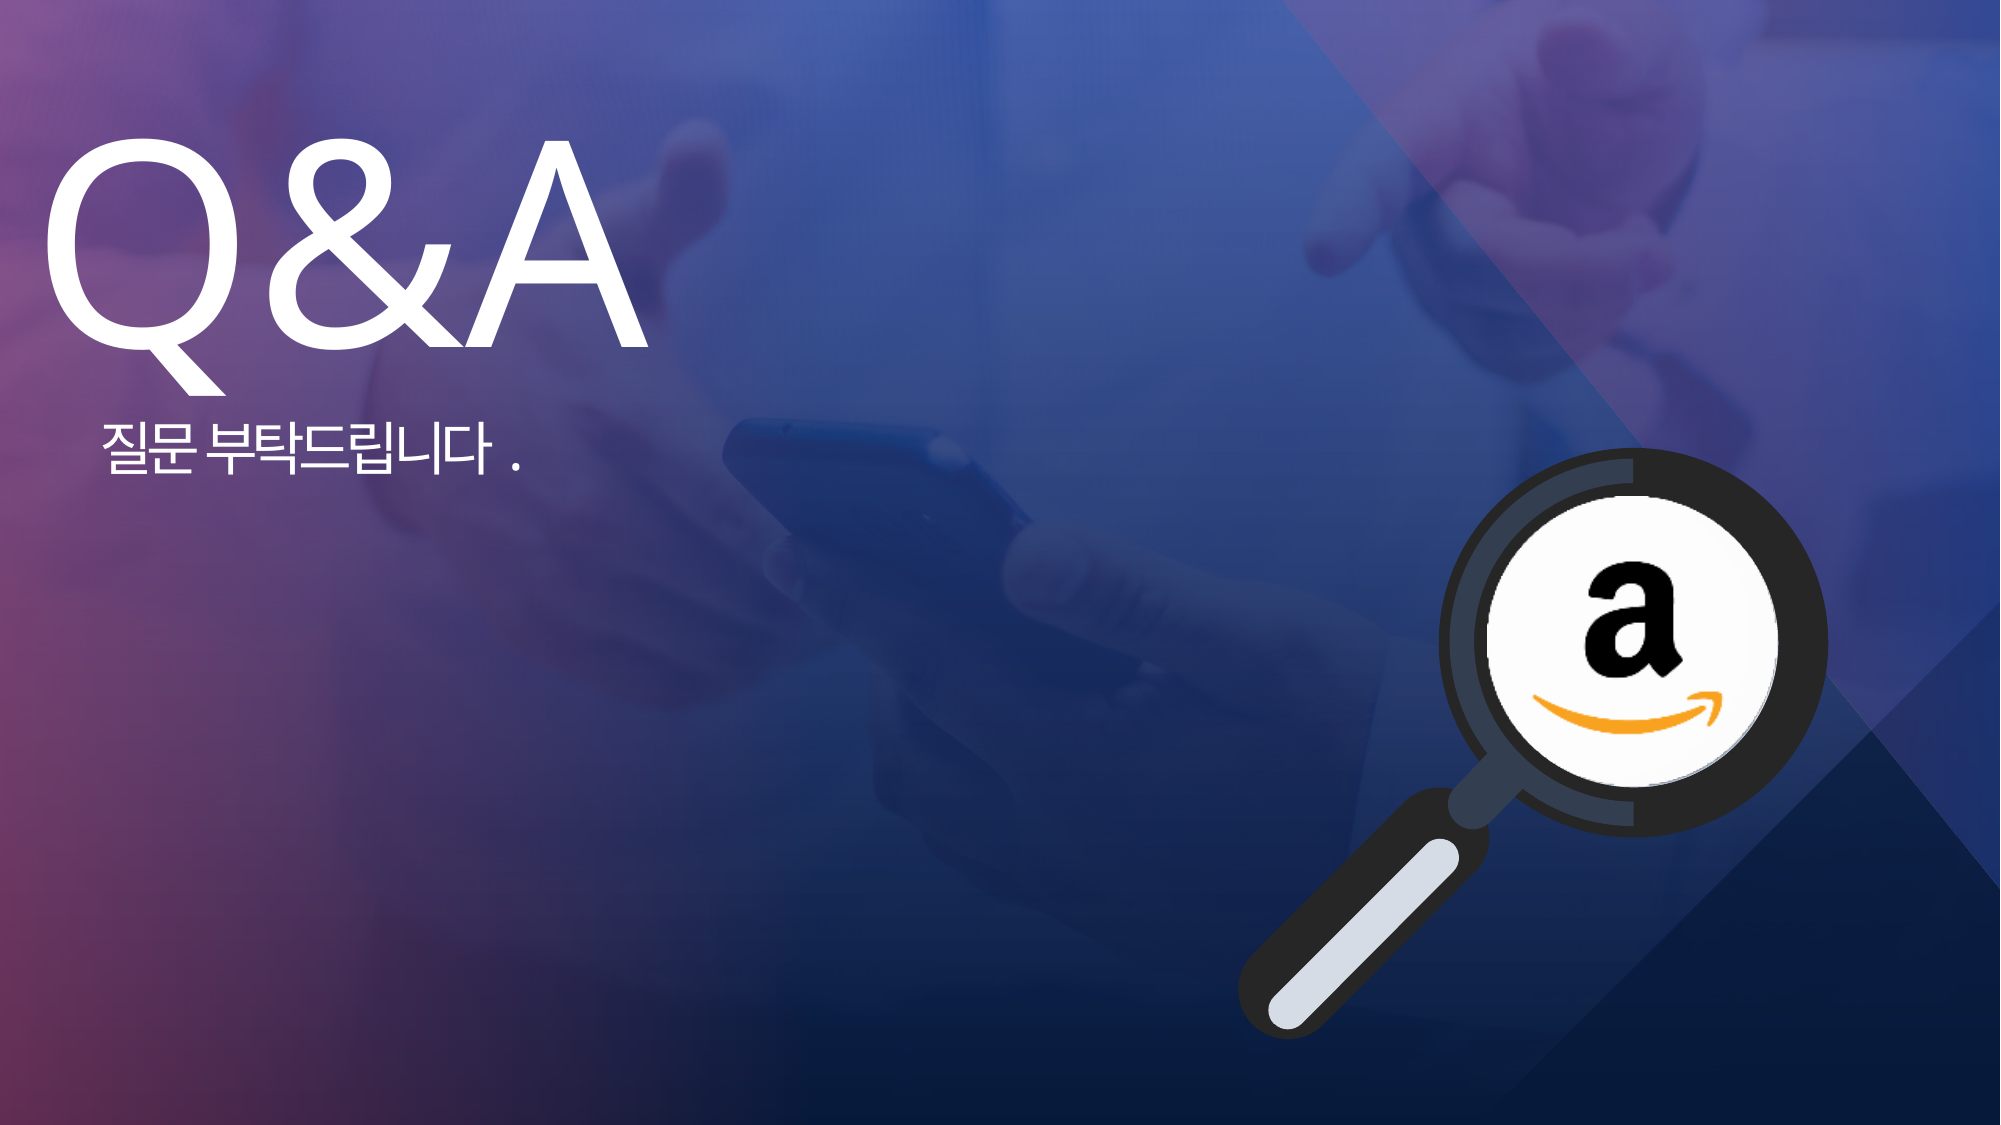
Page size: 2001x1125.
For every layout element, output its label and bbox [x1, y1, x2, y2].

picture [0, 0, 2000, 1125]
text_box [1233, 447, 1829, 1044]
